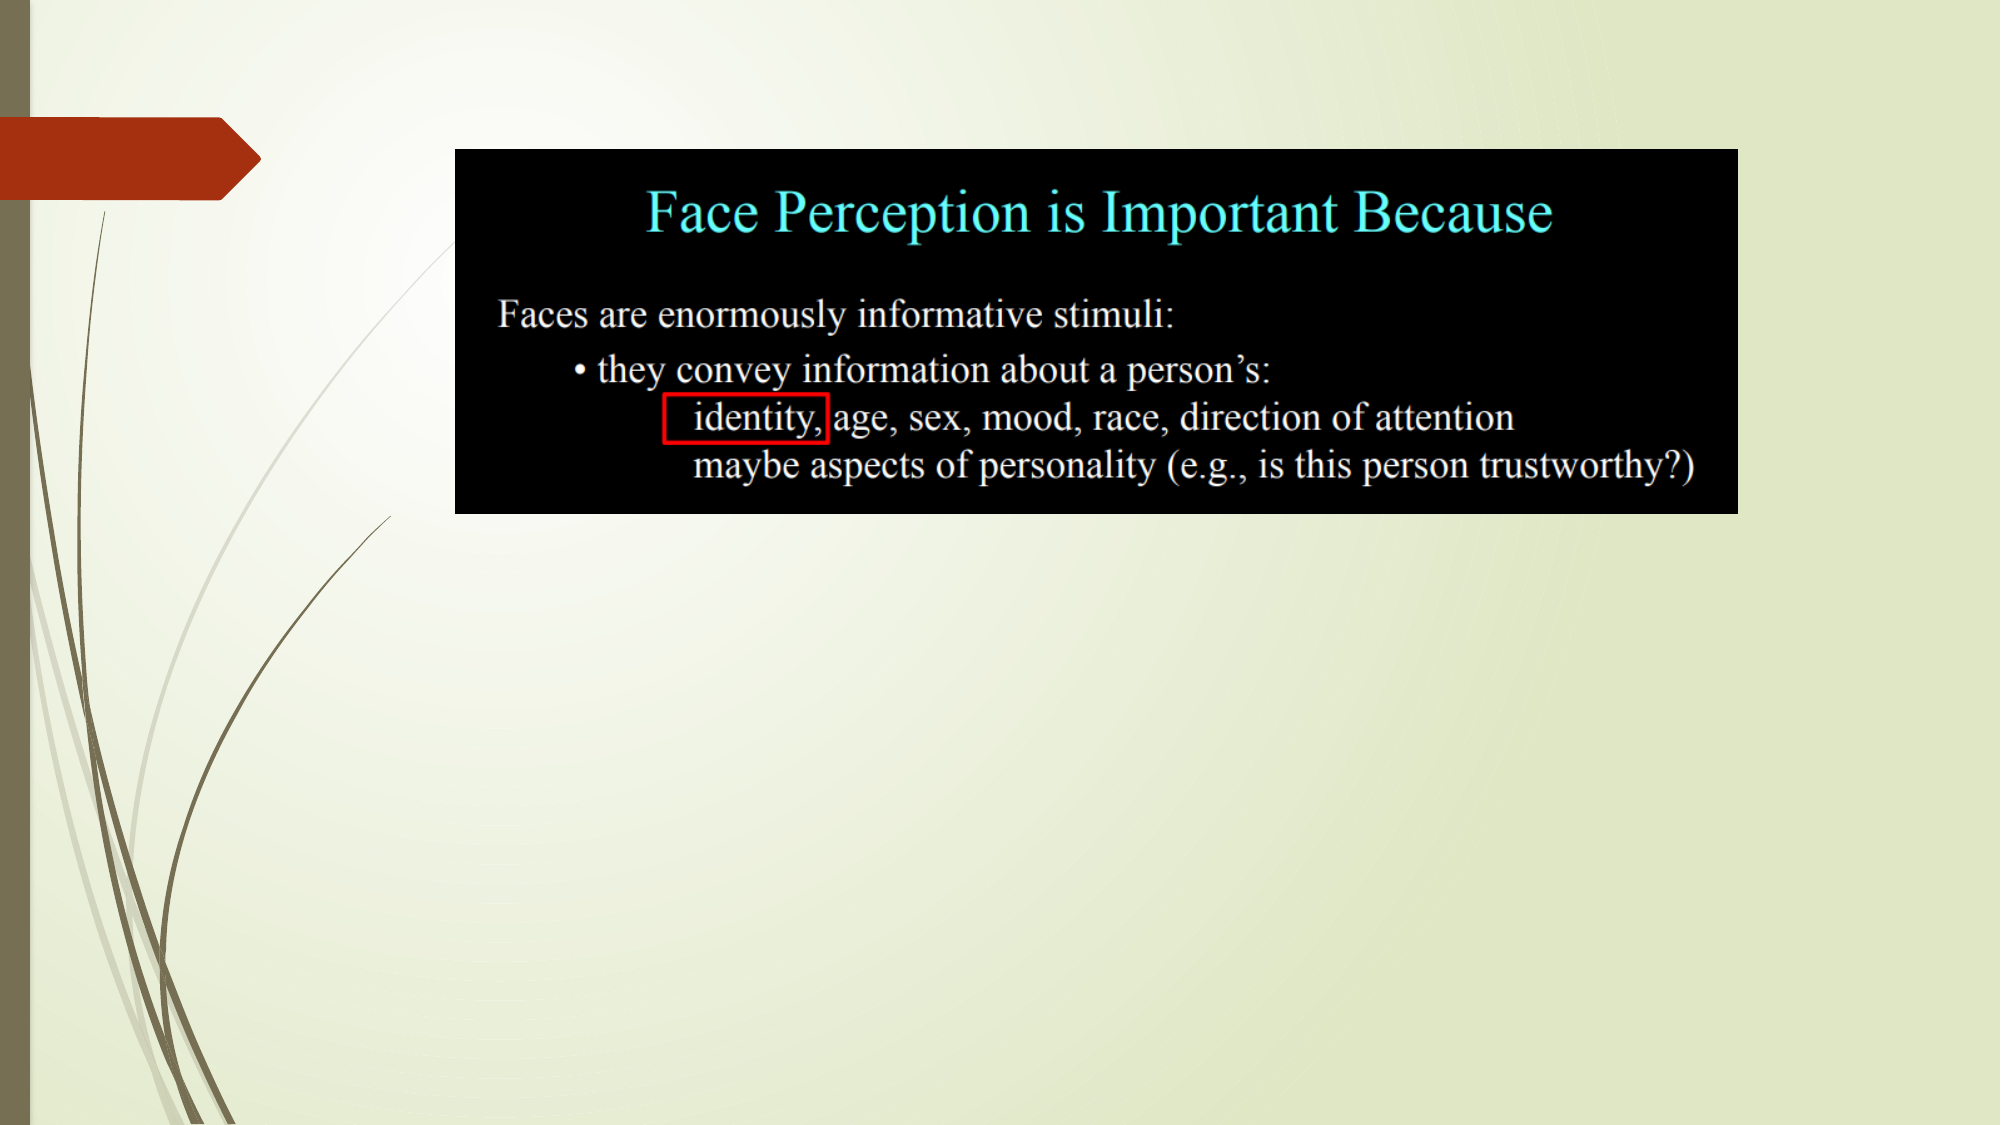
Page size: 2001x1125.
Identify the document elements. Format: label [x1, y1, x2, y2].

picture [455, 149, 1738, 514]
